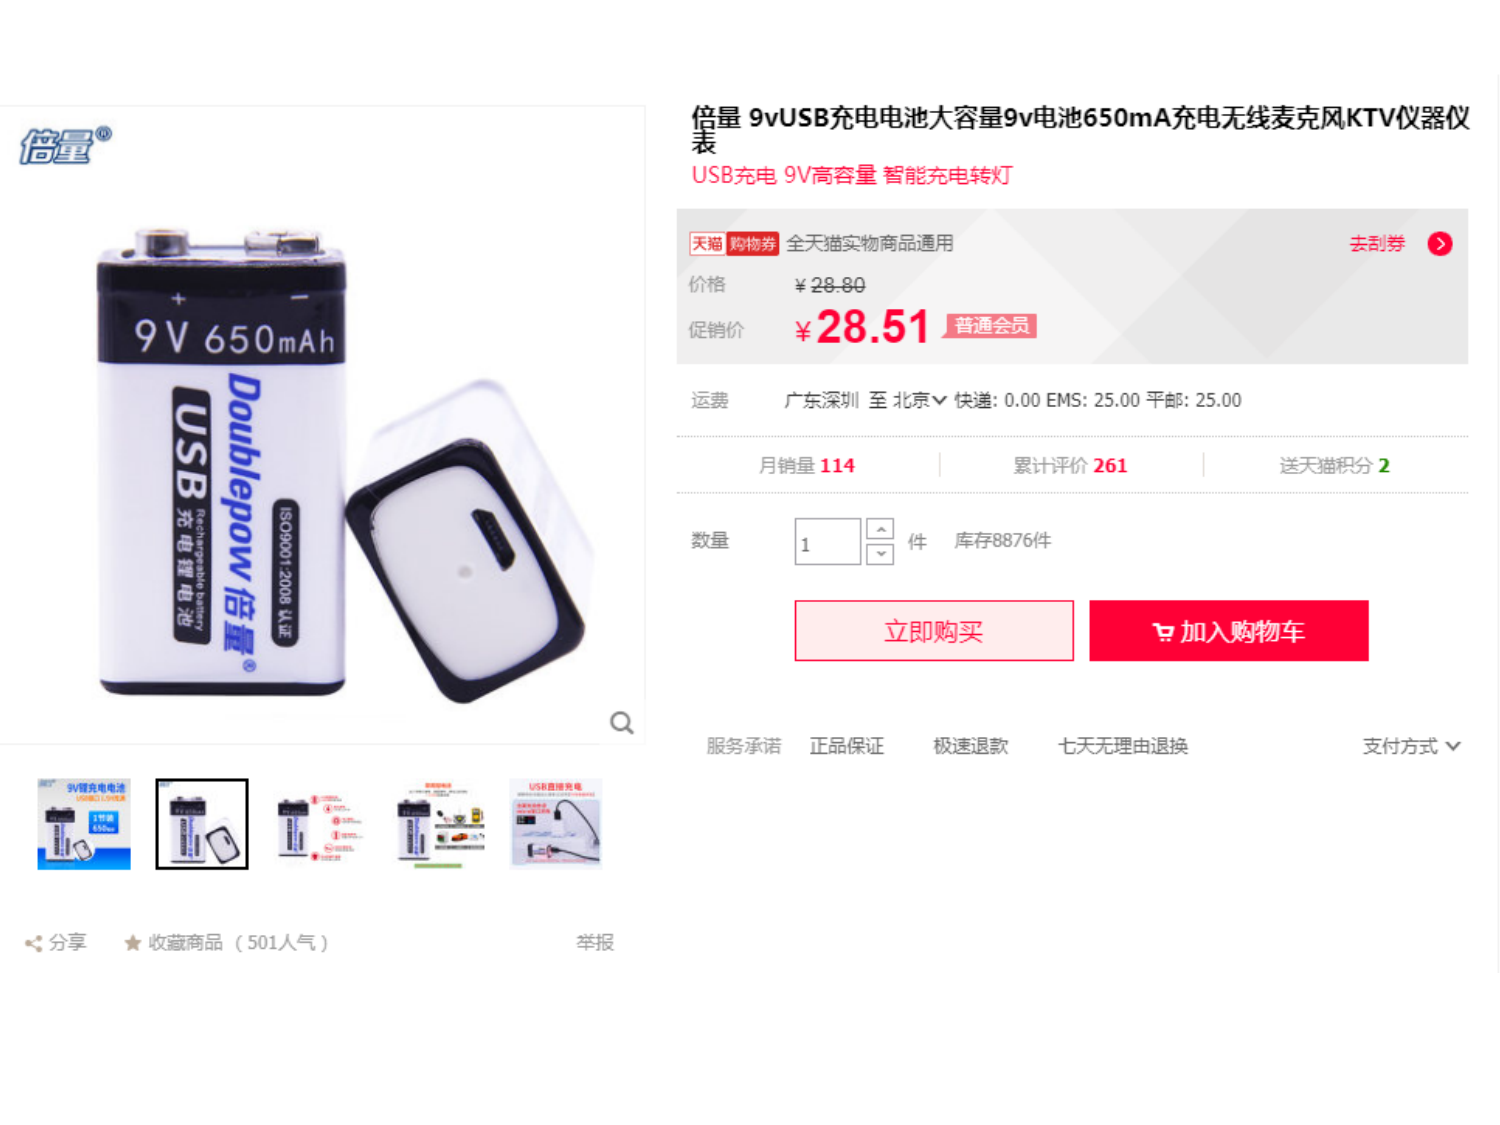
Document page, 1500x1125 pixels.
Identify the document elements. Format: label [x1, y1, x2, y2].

picture [0, 70, 1500, 973]
